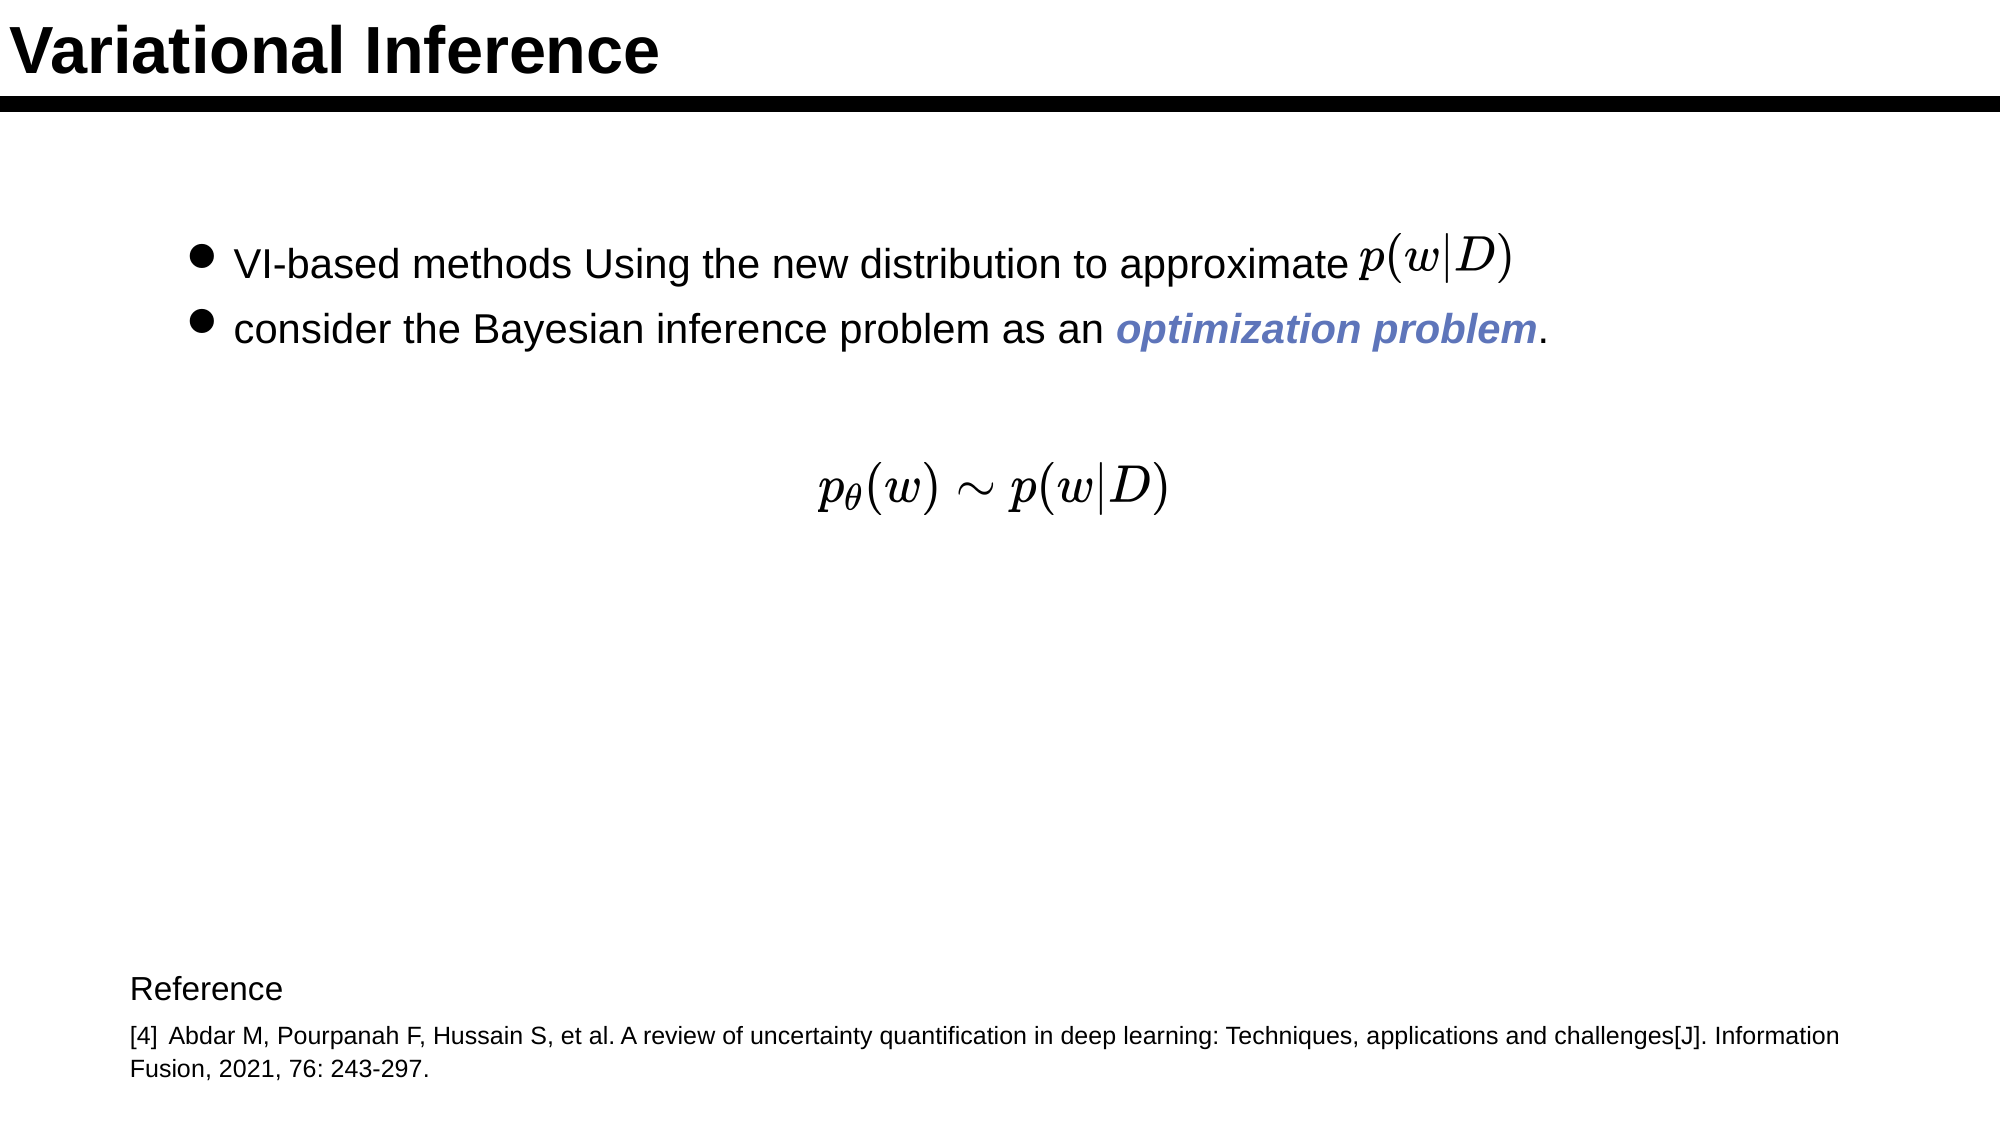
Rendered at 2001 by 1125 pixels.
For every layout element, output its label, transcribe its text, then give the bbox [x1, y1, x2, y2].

picture [818, 462, 1171, 515]
text_box VI-based methods Using the new distribution to approximate consider the Bayesian inference problem as an optimization problem. [171, 214, 1839, 360]
text_box Reference [4] Abdar M, Pourpanah F, Hussain S, et al. A review of uncertainty quantification in deep learning: Techniques, applications and challenges[J]. Information Fusion, 2021, 76: 243-297. [115, 960, 1875, 1090]
picture [1359, 233, 1515, 284]
text_box Variational Inference [0, 0, 680, 95]
